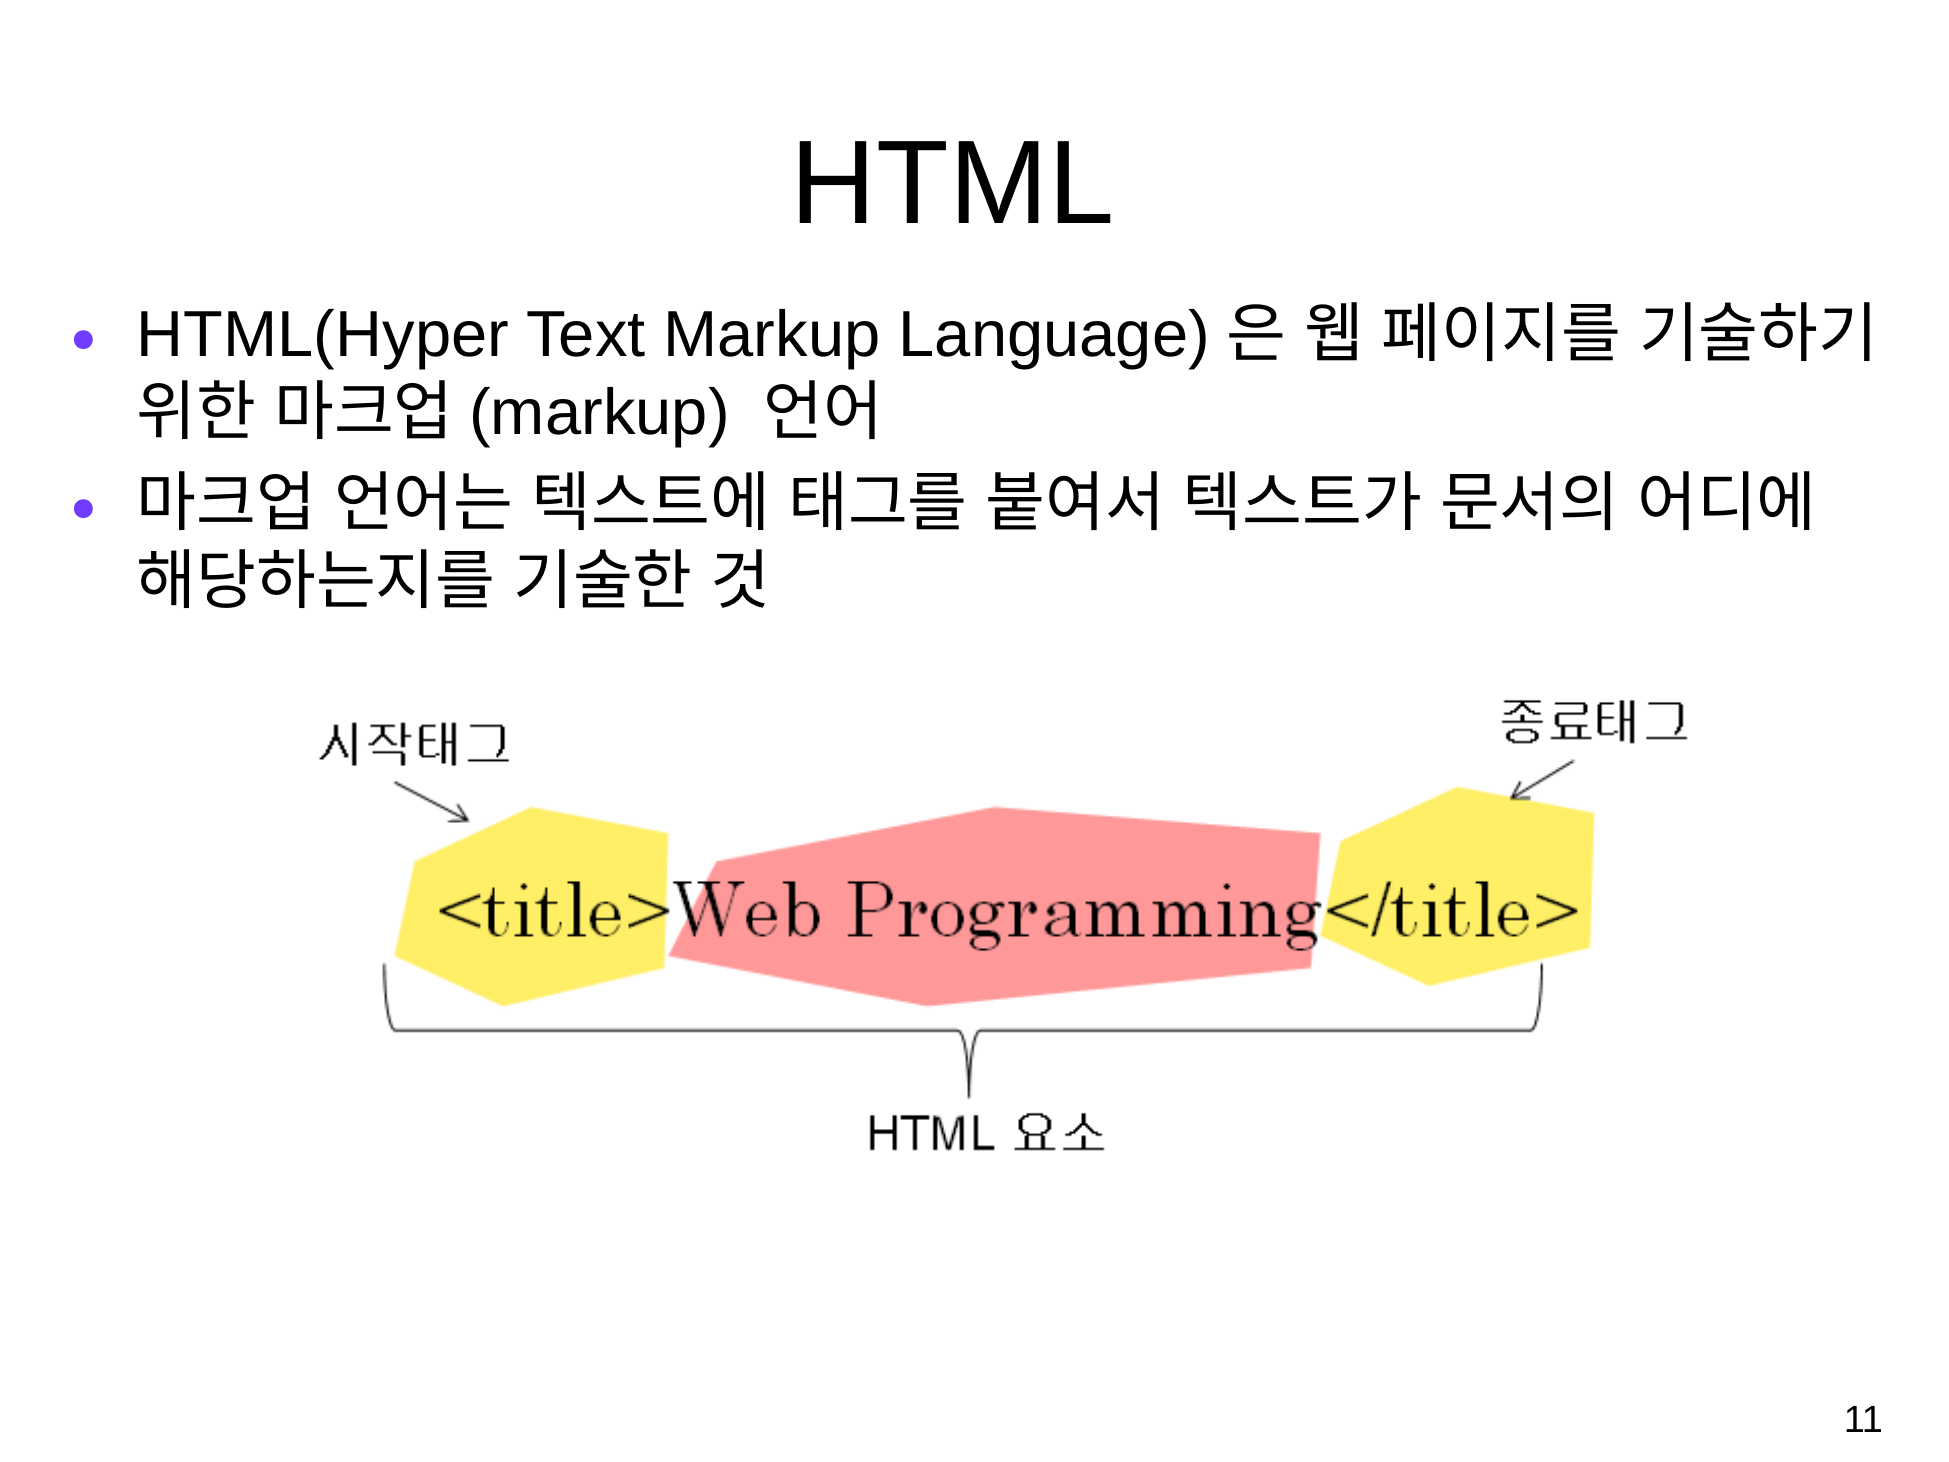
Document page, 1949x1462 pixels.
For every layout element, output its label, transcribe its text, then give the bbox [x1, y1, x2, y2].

slide_number ‹#› [1496, 1372, 1899, 1462]
title HTML [156, 92, 1749, 255]
picture [304, 646, 1720, 1184]
list HTML(Hyper Text Markup Language)은 웹 페이지를 기술하기 위한 마크업(markup) 언어 마크업 언어는 텍스트에 태그를 붙여서 텍스트가 문서의 어디에 해당하는지를 기술한 것 [48, 284, 1897, 1343]
